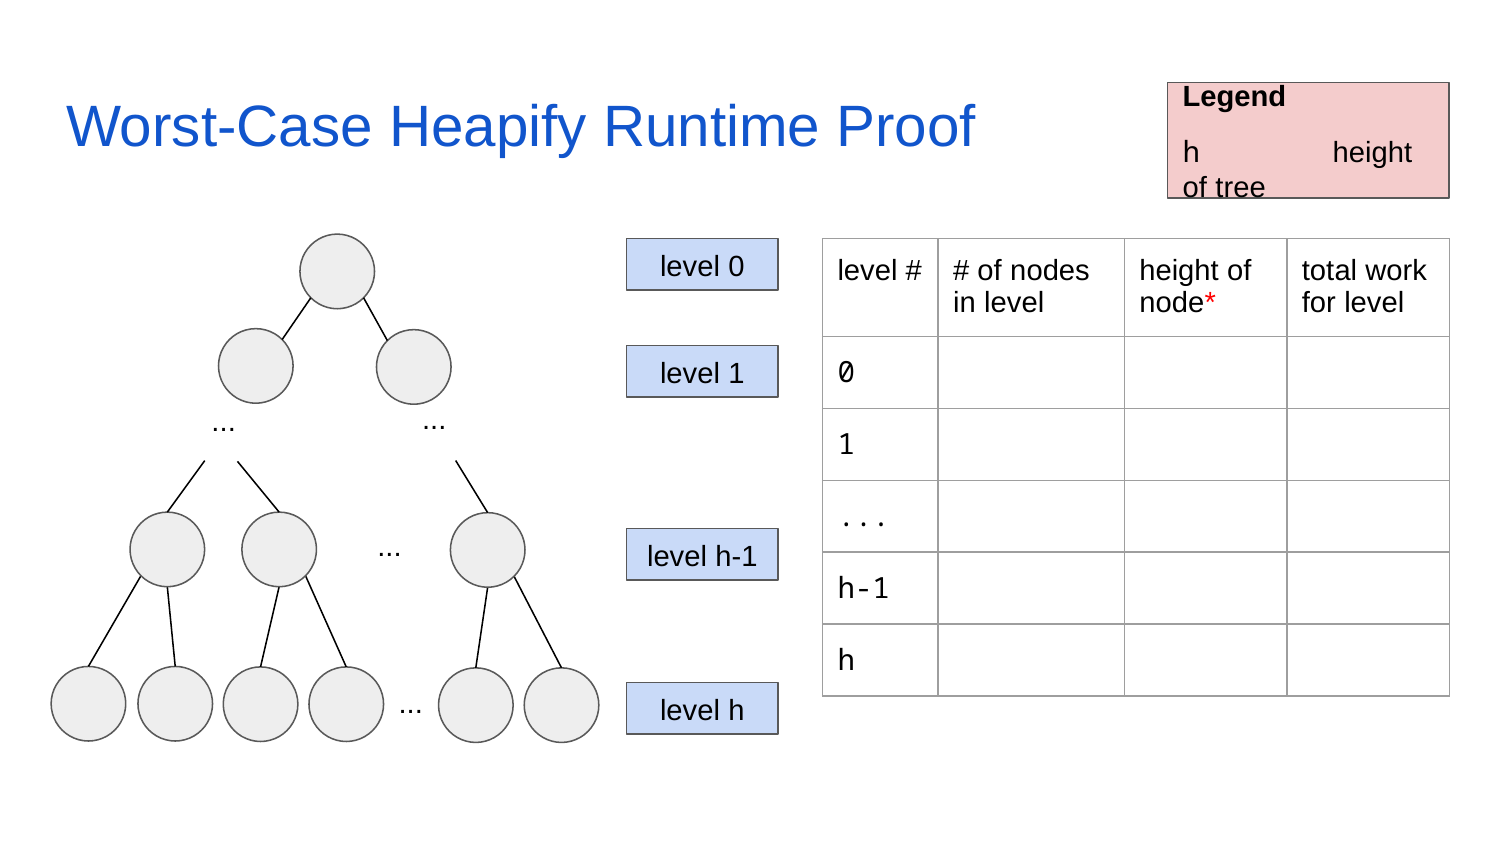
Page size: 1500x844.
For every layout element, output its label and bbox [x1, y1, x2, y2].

title [51, 72, 1449, 167]
table_cell [939, 409, 1124, 480]
table_header [939, 239, 1124, 336]
table_cell [1288, 625, 1449, 695]
table_cell [1125, 337, 1286, 408]
table_cell [1288, 337, 1449, 408]
text_box [223, 460, 599, 743]
table_cell [823, 481, 937, 551]
table_cell [939, 625, 1124, 695]
table_cell [1125, 409, 1286, 480]
text_box [626, 238, 779, 291]
table_cell [823, 553, 937, 623]
text_box [626, 682, 779, 734]
table_cell [939, 337, 1124, 408]
table_cell [823, 337, 937, 408]
table_cell [1125, 625, 1286, 695]
table_cell [1125, 553, 1286, 623]
table_header [1125, 239, 1286, 336]
table_cell [1288, 409, 1449, 480]
table_header [823, 239, 937, 336]
text_box [51, 460, 213, 742]
table_cell [823, 409, 937, 480]
table_cell [1288, 553, 1449, 623]
table_cell [1288, 481, 1449, 551]
table_cell [823, 625, 937, 695]
table_cell [939, 481, 1124, 551]
text_box [626, 528, 779, 581]
text_box [626, 345, 779, 398]
text_box [1167, 82, 1449, 199]
text_box [180, 234, 478, 453]
table_cell [939, 553, 1124, 623]
table_header [1288, 239, 1449, 336]
table_cell [1125, 481, 1286, 551]
